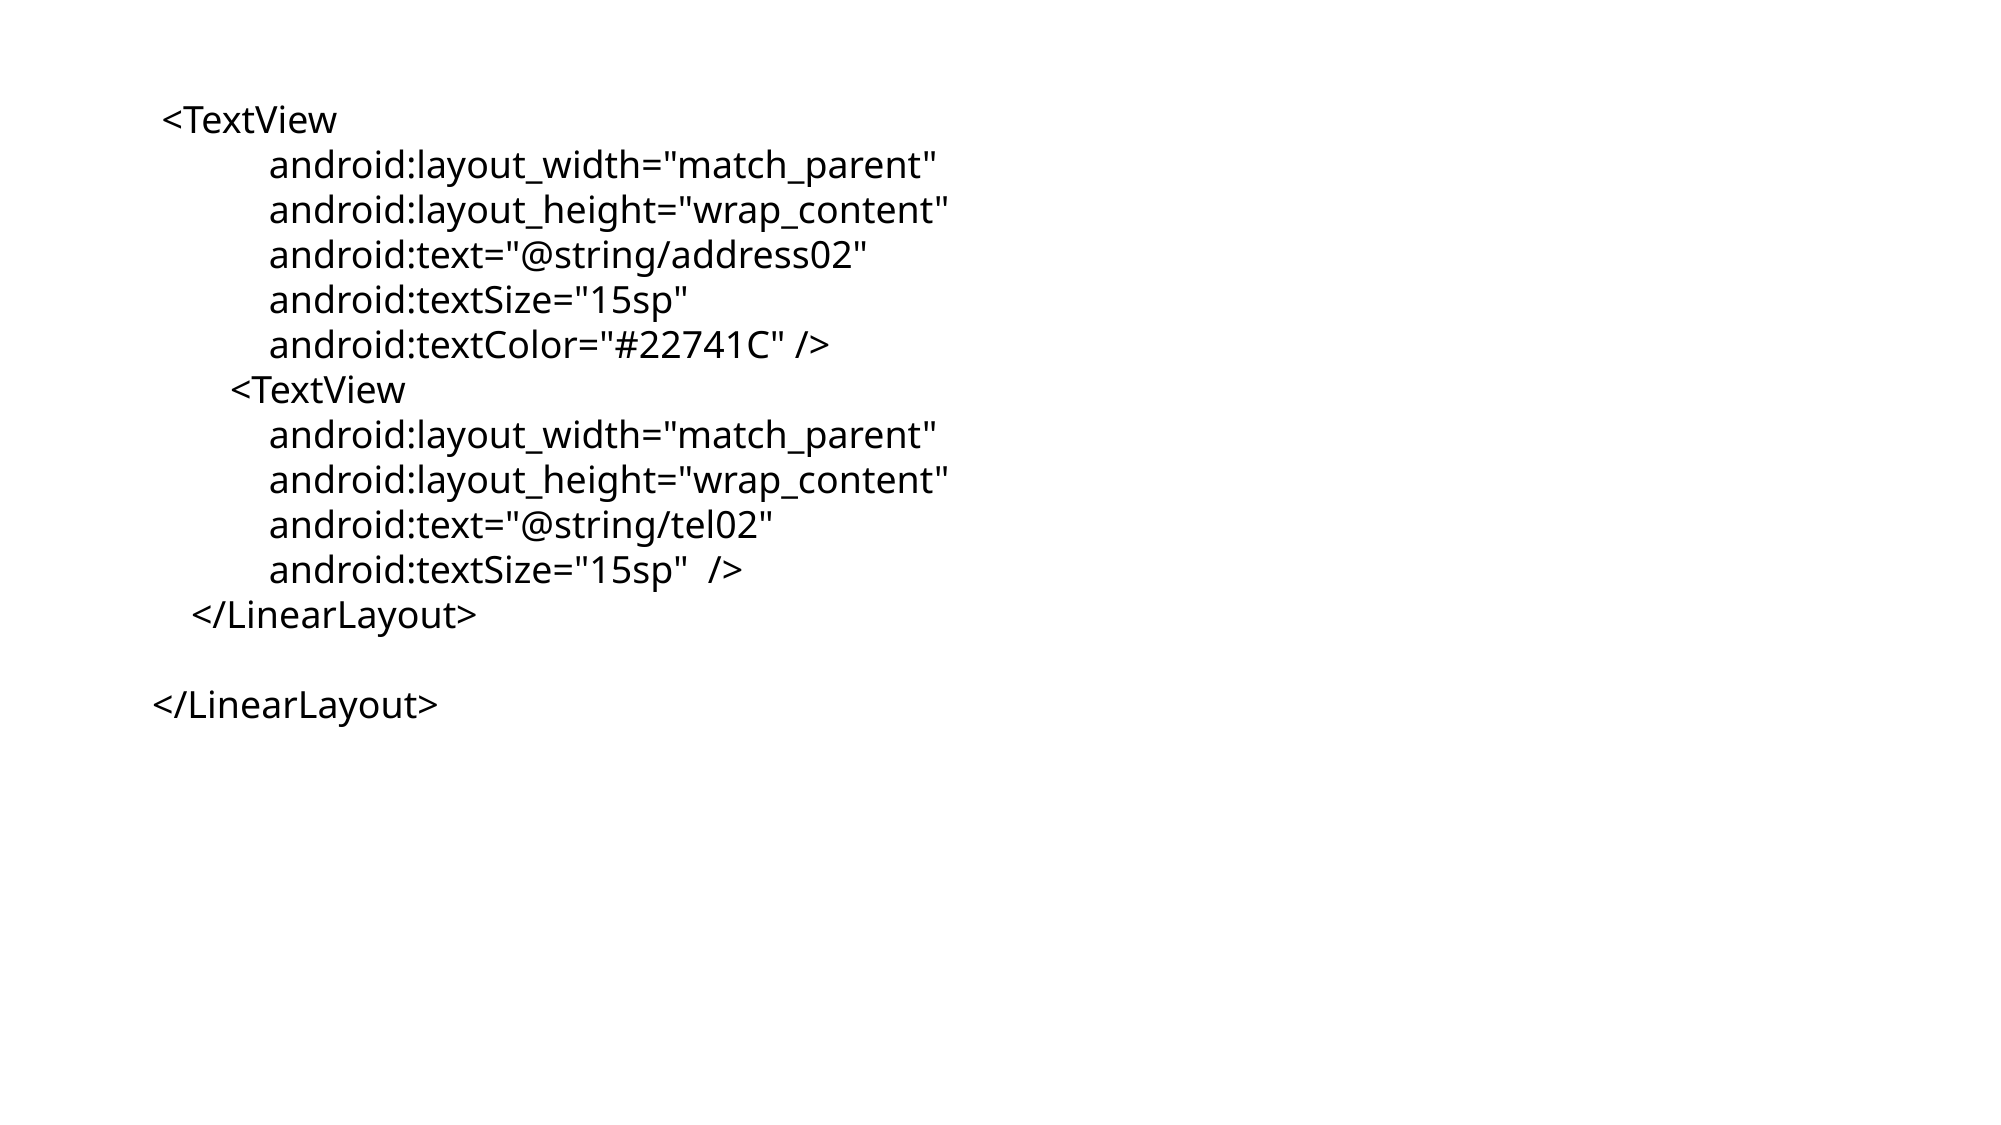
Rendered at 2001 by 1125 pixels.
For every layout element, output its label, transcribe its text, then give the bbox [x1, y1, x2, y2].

text_box <TextView android:layout_width="match_parent" android:layout_height="wrap_content" android:text="@string/address02" android:textSize="15sp" android:textColor="#22741C" /> <TextView android:layout_width="match_parent" android:layout_height="wrap_content" android:text="@string/tel02" android:textSize="15sp" /> </LinearLayout> </LinearLayout> [137, 88, 1383, 733]
